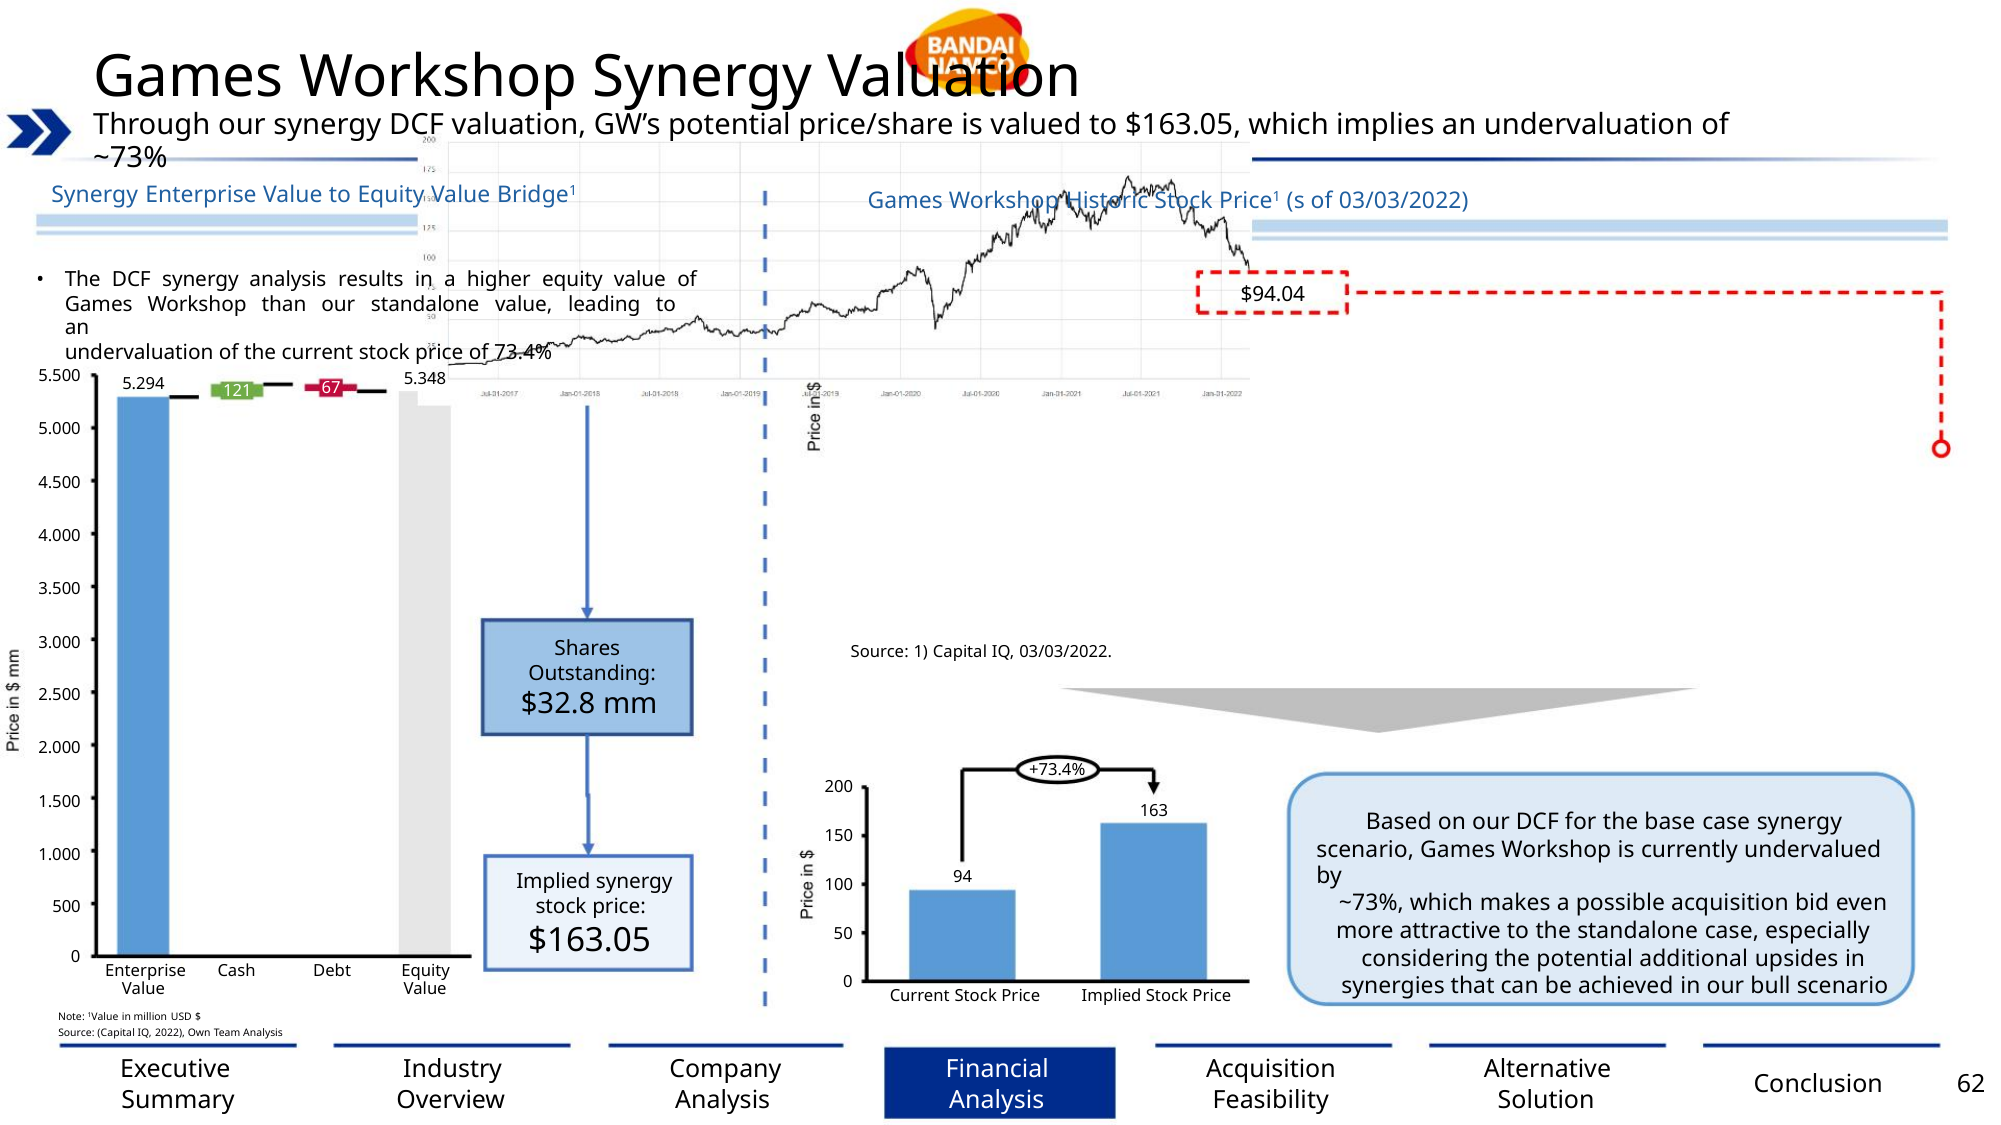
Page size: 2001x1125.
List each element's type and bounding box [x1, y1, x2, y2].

text_box [0, 0, 2000, 1125]
